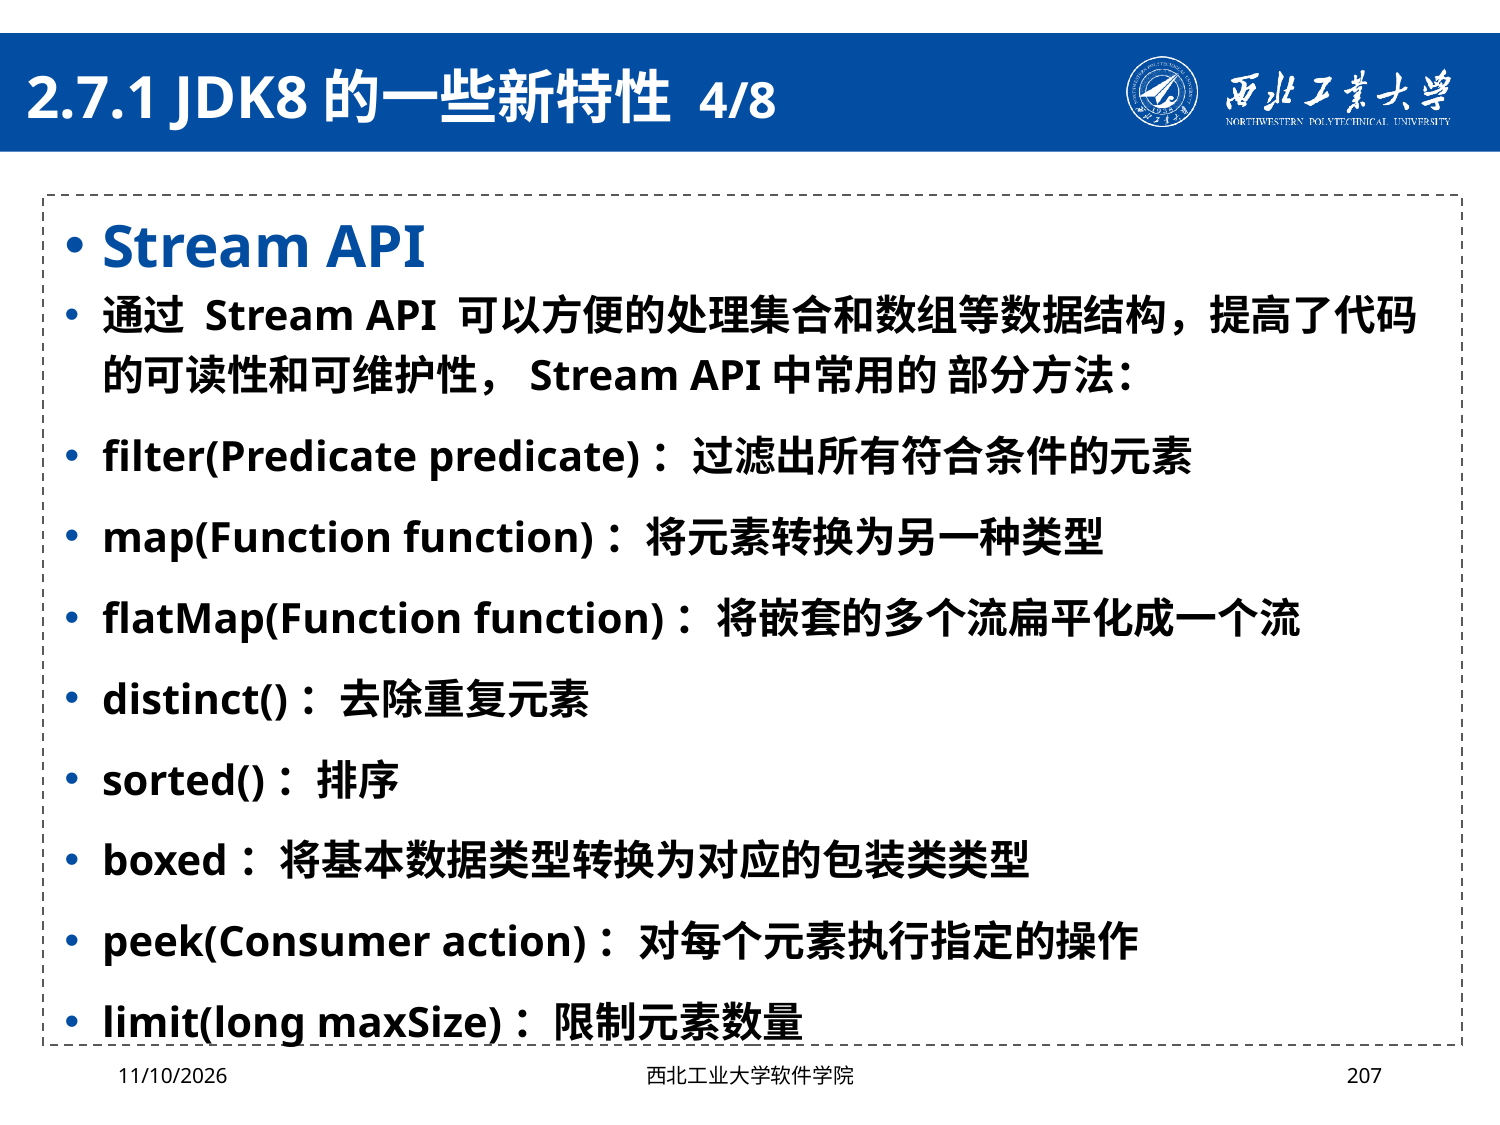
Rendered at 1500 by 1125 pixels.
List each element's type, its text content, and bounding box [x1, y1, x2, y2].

picture [1126, 56, 1198, 127]
slide_number 207 [1059, 1055, 1397, 1116]
picture [1226, 68, 1451, 125]
footer 西北工业大学软件学院 [496, 1055, 1004, 1116]
list Stream API 通过 Stream API 可以方便的处理集合和数组等数据结构，提高了代码的可读性和可维护性，Stream API中常用的 部分方法： filter(Predicate predicate)：过滤出所有符合条件的元素 map(Function function)：将元素转换为另一种类型 flatMap(Function function)：将嵌套的多个流扁平化成一个流 distinct()：去除重复元素 sorted()：排序 boxed：将基本数据类型转换为对应的包装类类型 peek(Consumer action)：对每个元素执行指定的操作 limit(long maxSize)：限制元素数量 [49, 201, 1457, 1036]
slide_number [103, 1055, 441, 1116]
title 2.7.1 JDK8的一些新特性 4/8 [11, 49, 1115, 149]
